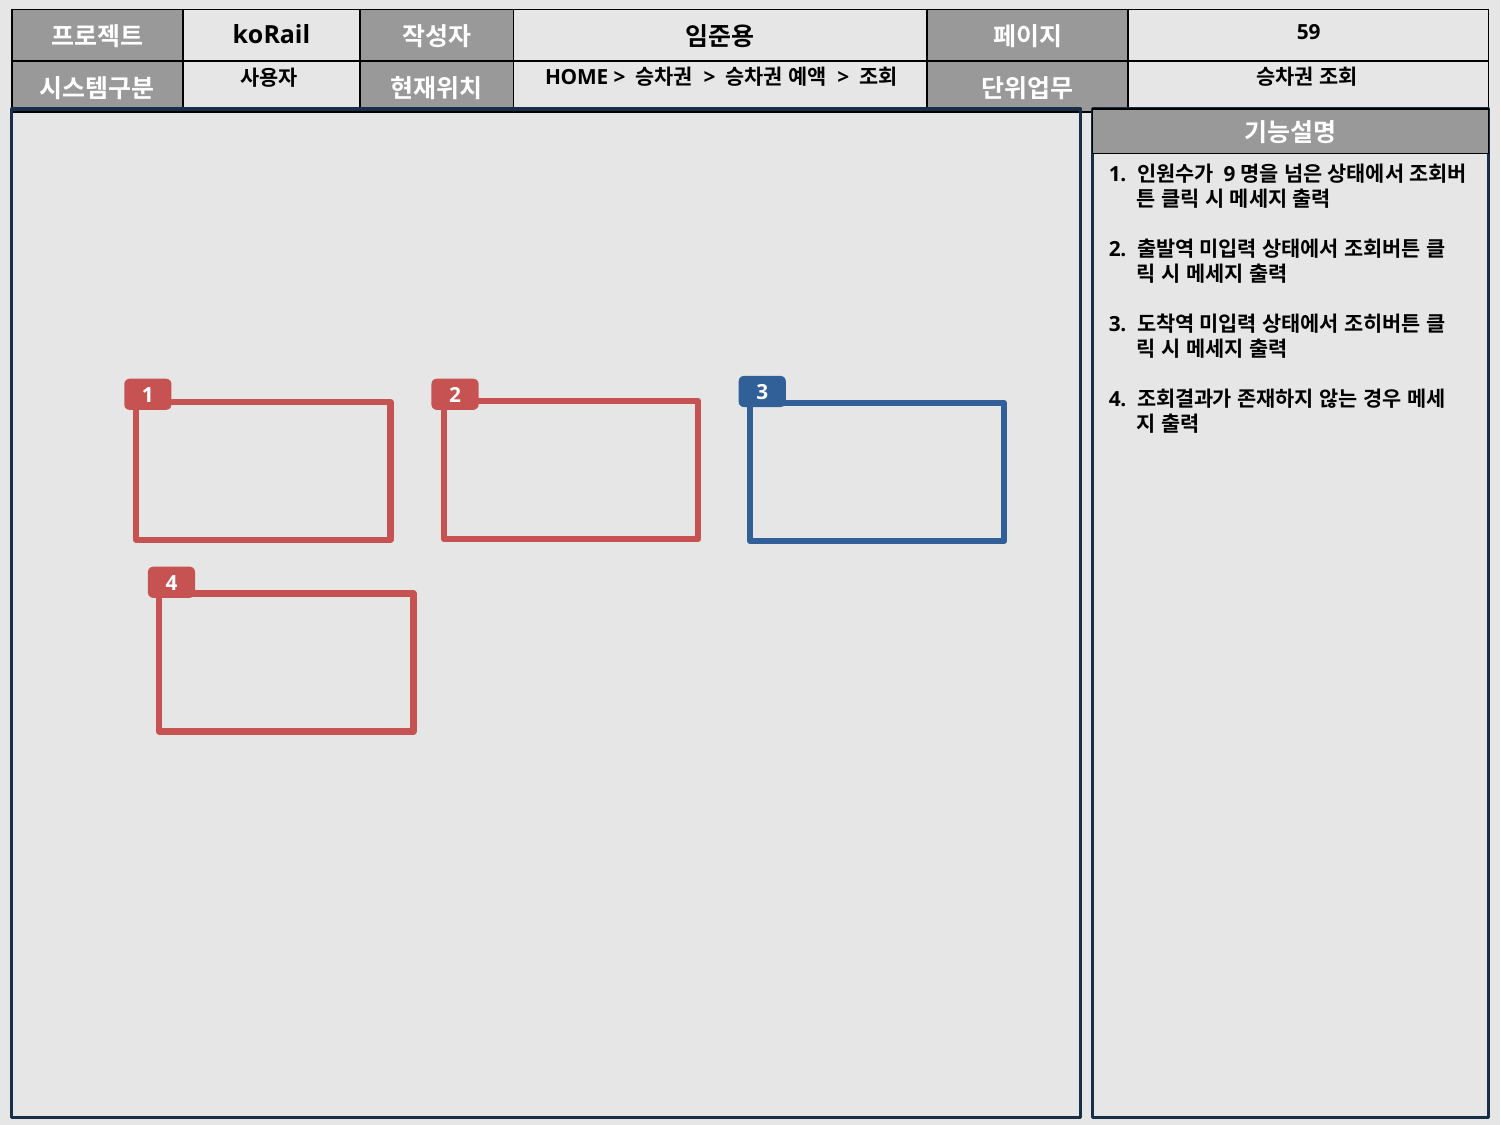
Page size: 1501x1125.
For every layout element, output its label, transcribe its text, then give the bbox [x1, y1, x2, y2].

text_box 1. 인원수가 9명을 넘은 상태에서 조회버 튼 클릭 시 메세지 출력 2. 출발역 미입력 상태에서 조회버튼 클 릭 시 메세지 출력 3. 도착역 미입력 상태에서 조히버튼 클 릭 시 메세지 출력 4. 조회결과가 존재하지 않는 경우 메세 지 출력 [1094, 153, 1487, 444]
text_box 승차권 조회 [1127, 56, 1487, 96]
text_box 59 [1128, 11, 1489, 52]
text_box 사용자 [182, 57, 355, 97]
picture [16, 112, 1075, 1125]
text_box HOME > 승차권 > 승차권 예액 > 조회 [515, 56, 928, 96]
